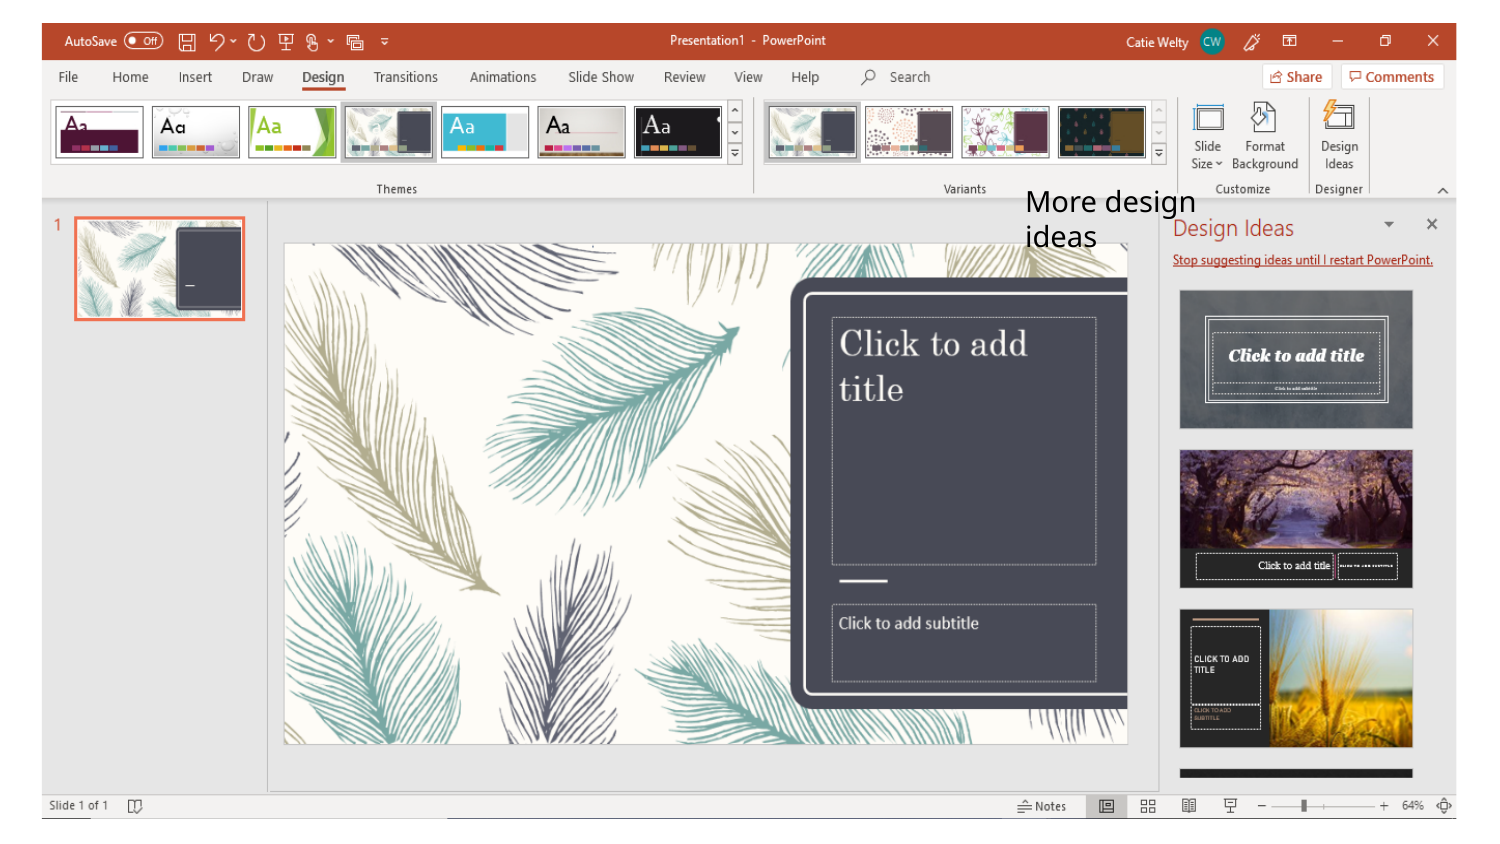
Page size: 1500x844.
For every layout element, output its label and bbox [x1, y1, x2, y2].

picture [41, 23, 1457, 820]
